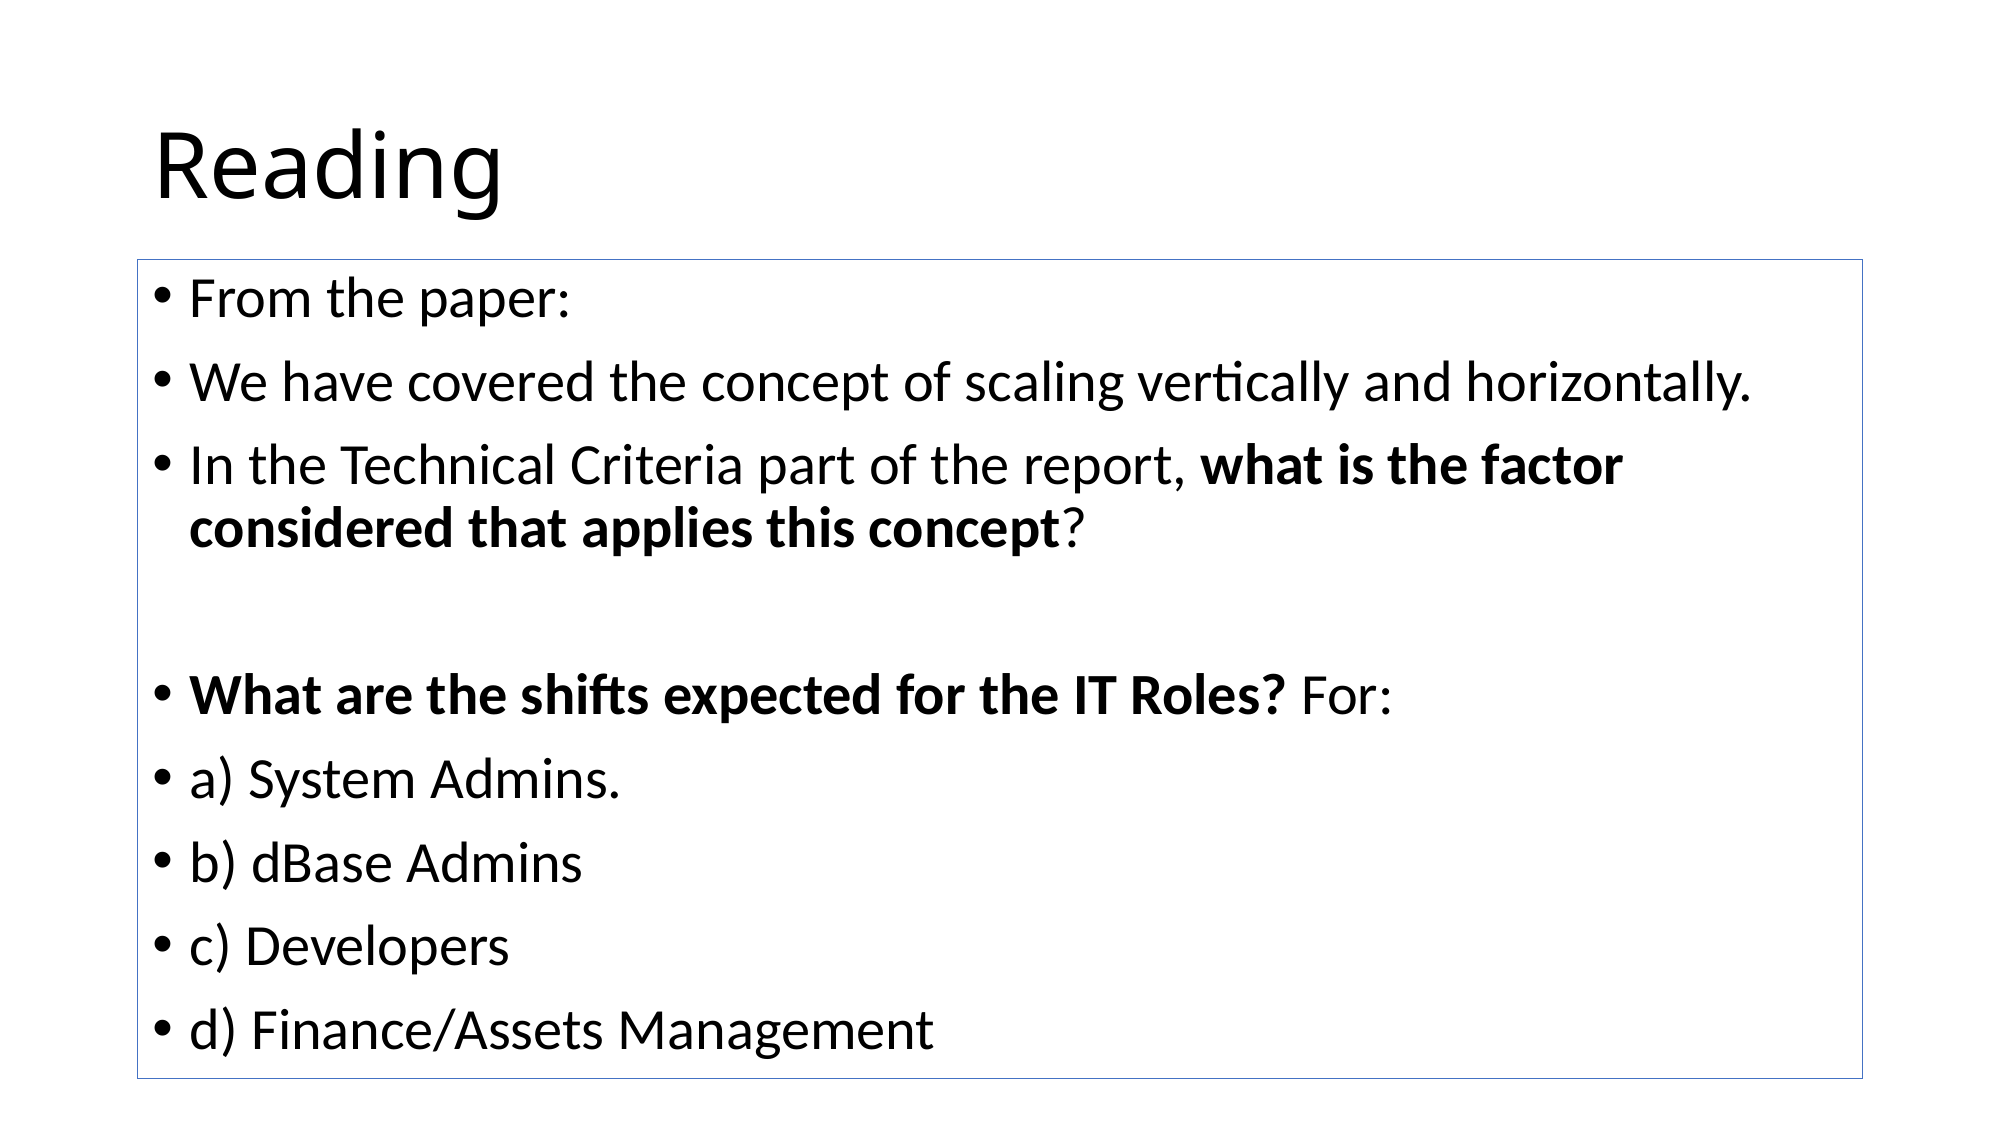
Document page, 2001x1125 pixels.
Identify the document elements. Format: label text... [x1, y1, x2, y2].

list From the paper: We have covered the concept of scaling vertically and horizontally. In the Technical Criteria part of the report, what is the factor considered that applies this concept? What are the shifts expected for the IT Roles? For: a) System Admins. b) dBase Admins c) Developers d) Finance/Assets Management [137, 259, 1863, 1079]
title Reading [137, 59, 1863, 259]
